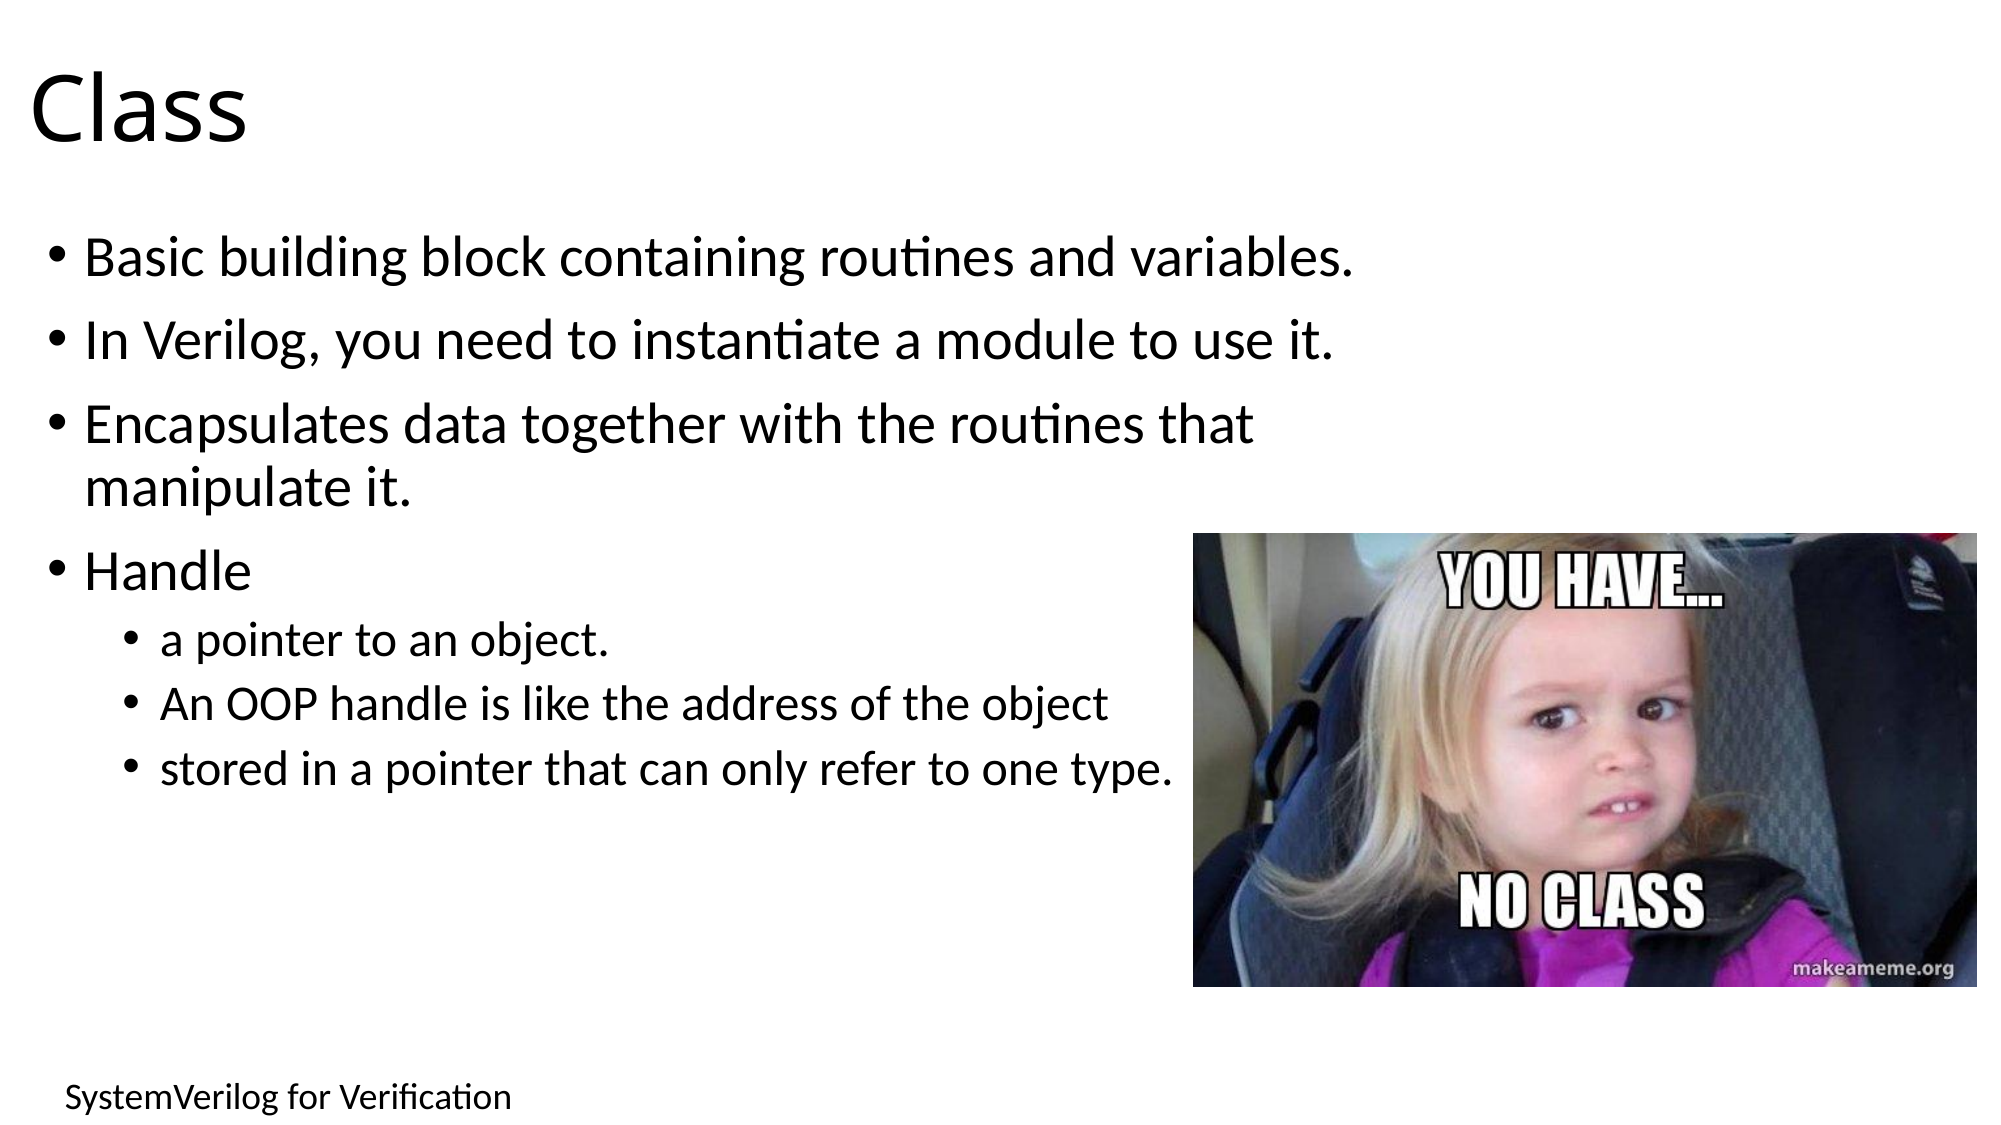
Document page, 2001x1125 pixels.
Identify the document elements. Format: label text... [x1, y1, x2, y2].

picture [1193, 533, 1977, 987]
text_box SystemVerilog for Verification [50, 1064, 1050, 1125]
list Basic building block containing routines and variables. In Verilog, you need to instantiate a module to use it. Encapsulates data together with the routines that manipulate it. Handle a pointer to an object. An OOP handle is like the address of the object stored in a pointer that can only refer to one type. [32, 218, 1432, 1066]
title Class [13, 2, 1739, 221]
